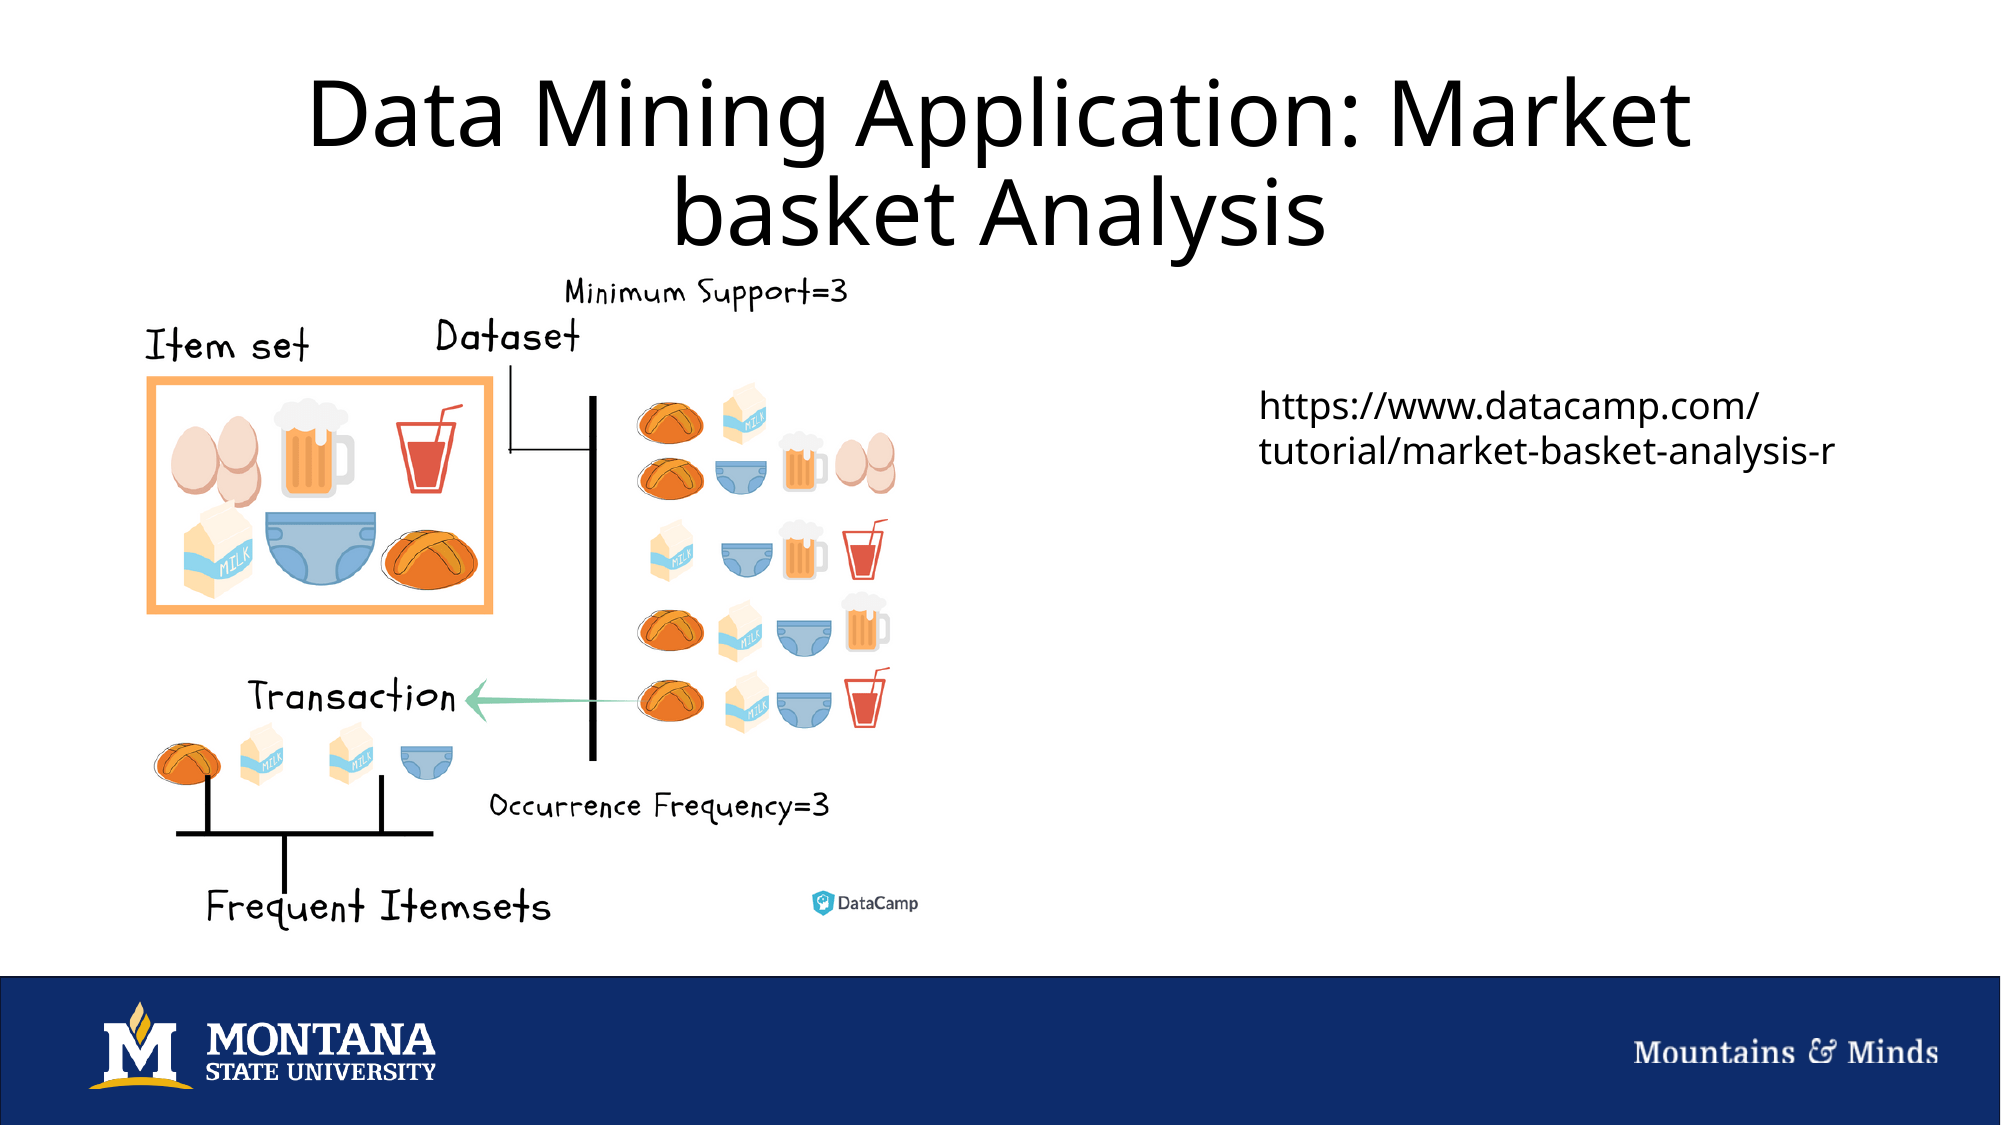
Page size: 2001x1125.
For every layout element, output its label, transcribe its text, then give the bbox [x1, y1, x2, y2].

text_box https://www.datacamp.com/tutorial/market-basket-analysis-r [1243, 374, 1863, 480]
title Data Mining Application: Market basket Analysis [137, 59, 1863, 188]
picture [118, 253, 934, 936]
